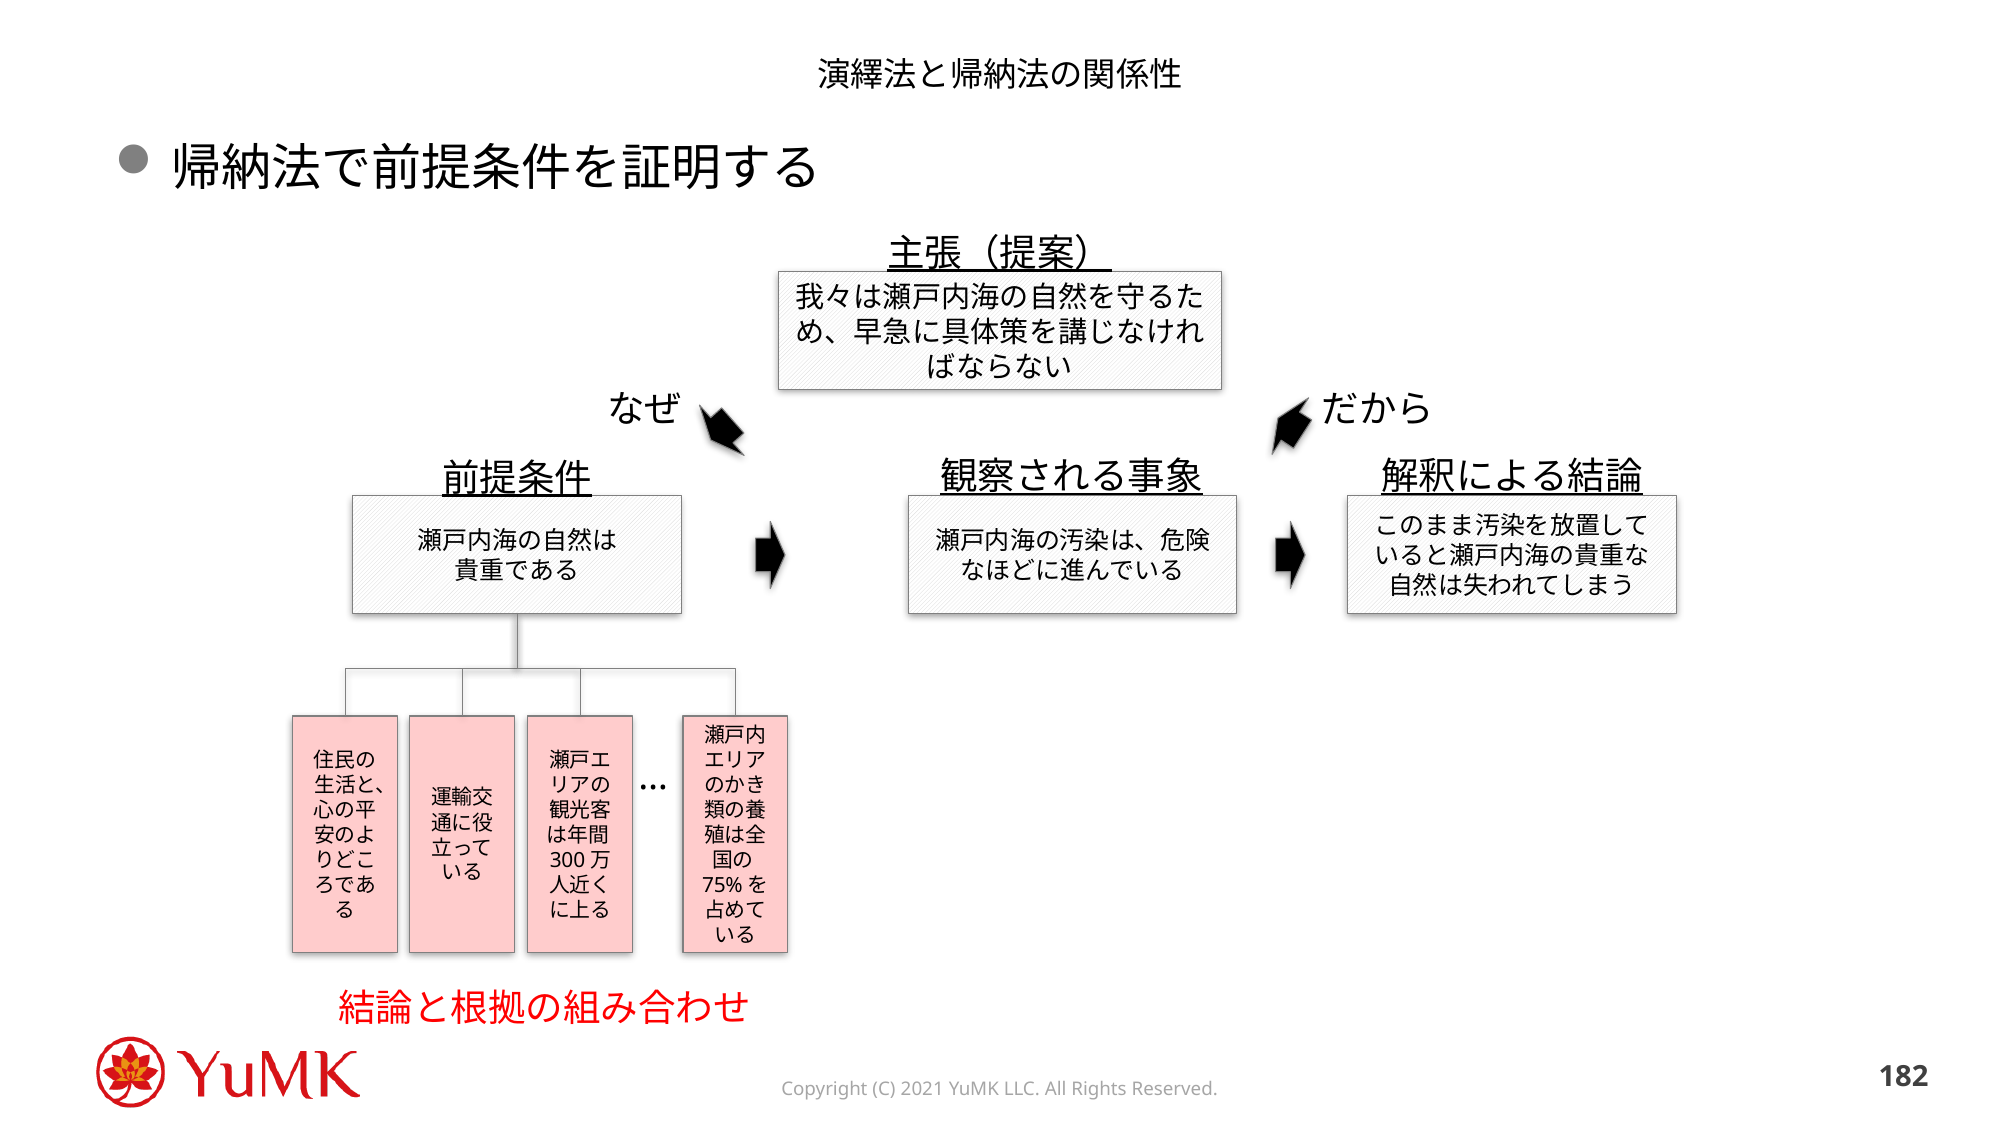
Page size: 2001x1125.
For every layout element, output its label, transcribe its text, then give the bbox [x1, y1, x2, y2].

text_box 前提条件 [427, 446, 607, 506]
text_box 運輸交通に役立っている [408, 714, 517, 954]
text_box … [623, 772, 683, 805]
text_box [698, 403, 747, 458]
text_box 瀬戸内エリアのかき類の養殖は全国の75%を占めている [681, 714, 790, 954]
text_box 我々は瀬戸内海の自然を守るため、早急に具体策を講じなければならない [776, 269, 1224, 392]
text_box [379, 578, 483, 752]
text_box 瀬戸エリアの観光客は年間300万人近くに上る [526, 714, 635, 954]
text_box 瀬戸内海の自然は 貴重である [351, 494, 683, 616]
picture [90, 1035, 365, 1108]
list 帰納法で前提条件を証明する [99, 128, 1900, 997]
text_box [1270, 396, 1307, 457]
slide_number 181 [1477, 1047, 1944, 1108]
text_box だから [1307, 377, 1450, 438]
text_box [1273, 519, 1308, 591]
text_box なぜ [592, 378, 698, 438]
text_box 主張（提案） [872, 221, 1128, 281]
text_box このまま汚染を放置していると瀬戸内海の貴重な自然は失われてしまう [1346, 494, 1678, 616]
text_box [575, 555, 678, 775]
text_box 観察される事象 [925, 444, 1218, 505]
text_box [438, 637, 493, 693]
text_box 解釈による結論 [1366, 444, 1658, 505]
text_box 瀬戸内海の汚染は、危険なほどに進んでいる [906, 494, 1239, 616]
title 演繹法と帰納法の関係性 [99, 32, 1900, 113]
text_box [497, 633, 569, 697]
text_box 住民の生活と、心の平安のよりどころである [291, 714, 400, 954]
text_box 結論と根拠の組み合わせ [323, 976, 766, 1037]
text_box [753, 519, 787, 591]
